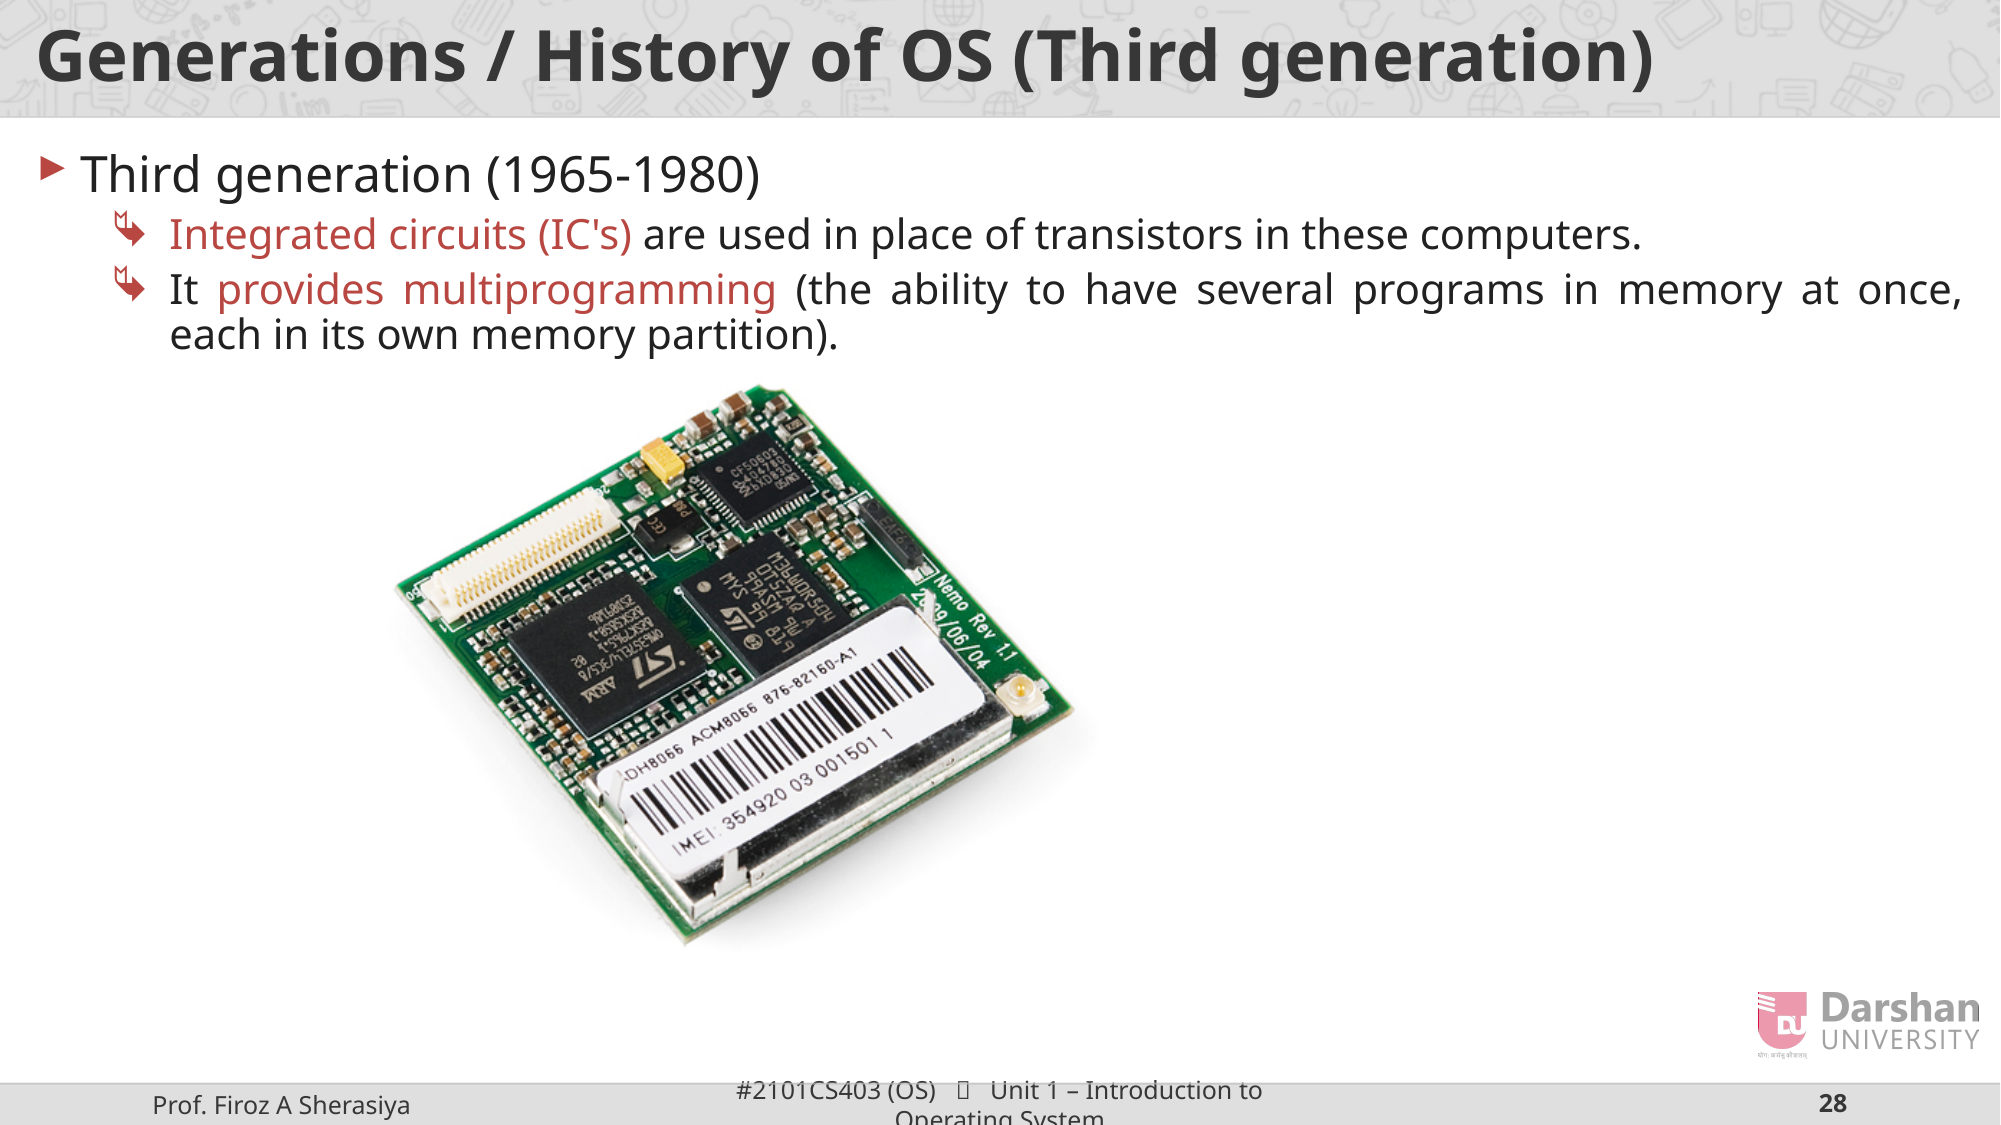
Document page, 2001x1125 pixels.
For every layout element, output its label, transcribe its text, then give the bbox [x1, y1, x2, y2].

picture [385, 375, 1098, 953]
list Third generation (1965-1980) Integrated circuits (IC's) are used in place of transistors in these computers. It provides multiprogramming (the ability to have several programs in memory at once, each in its own memory partition). [21, 141, 1979, 1059]
title Generations / History of OS (Third generation) [0, 0, 2000, 117]
